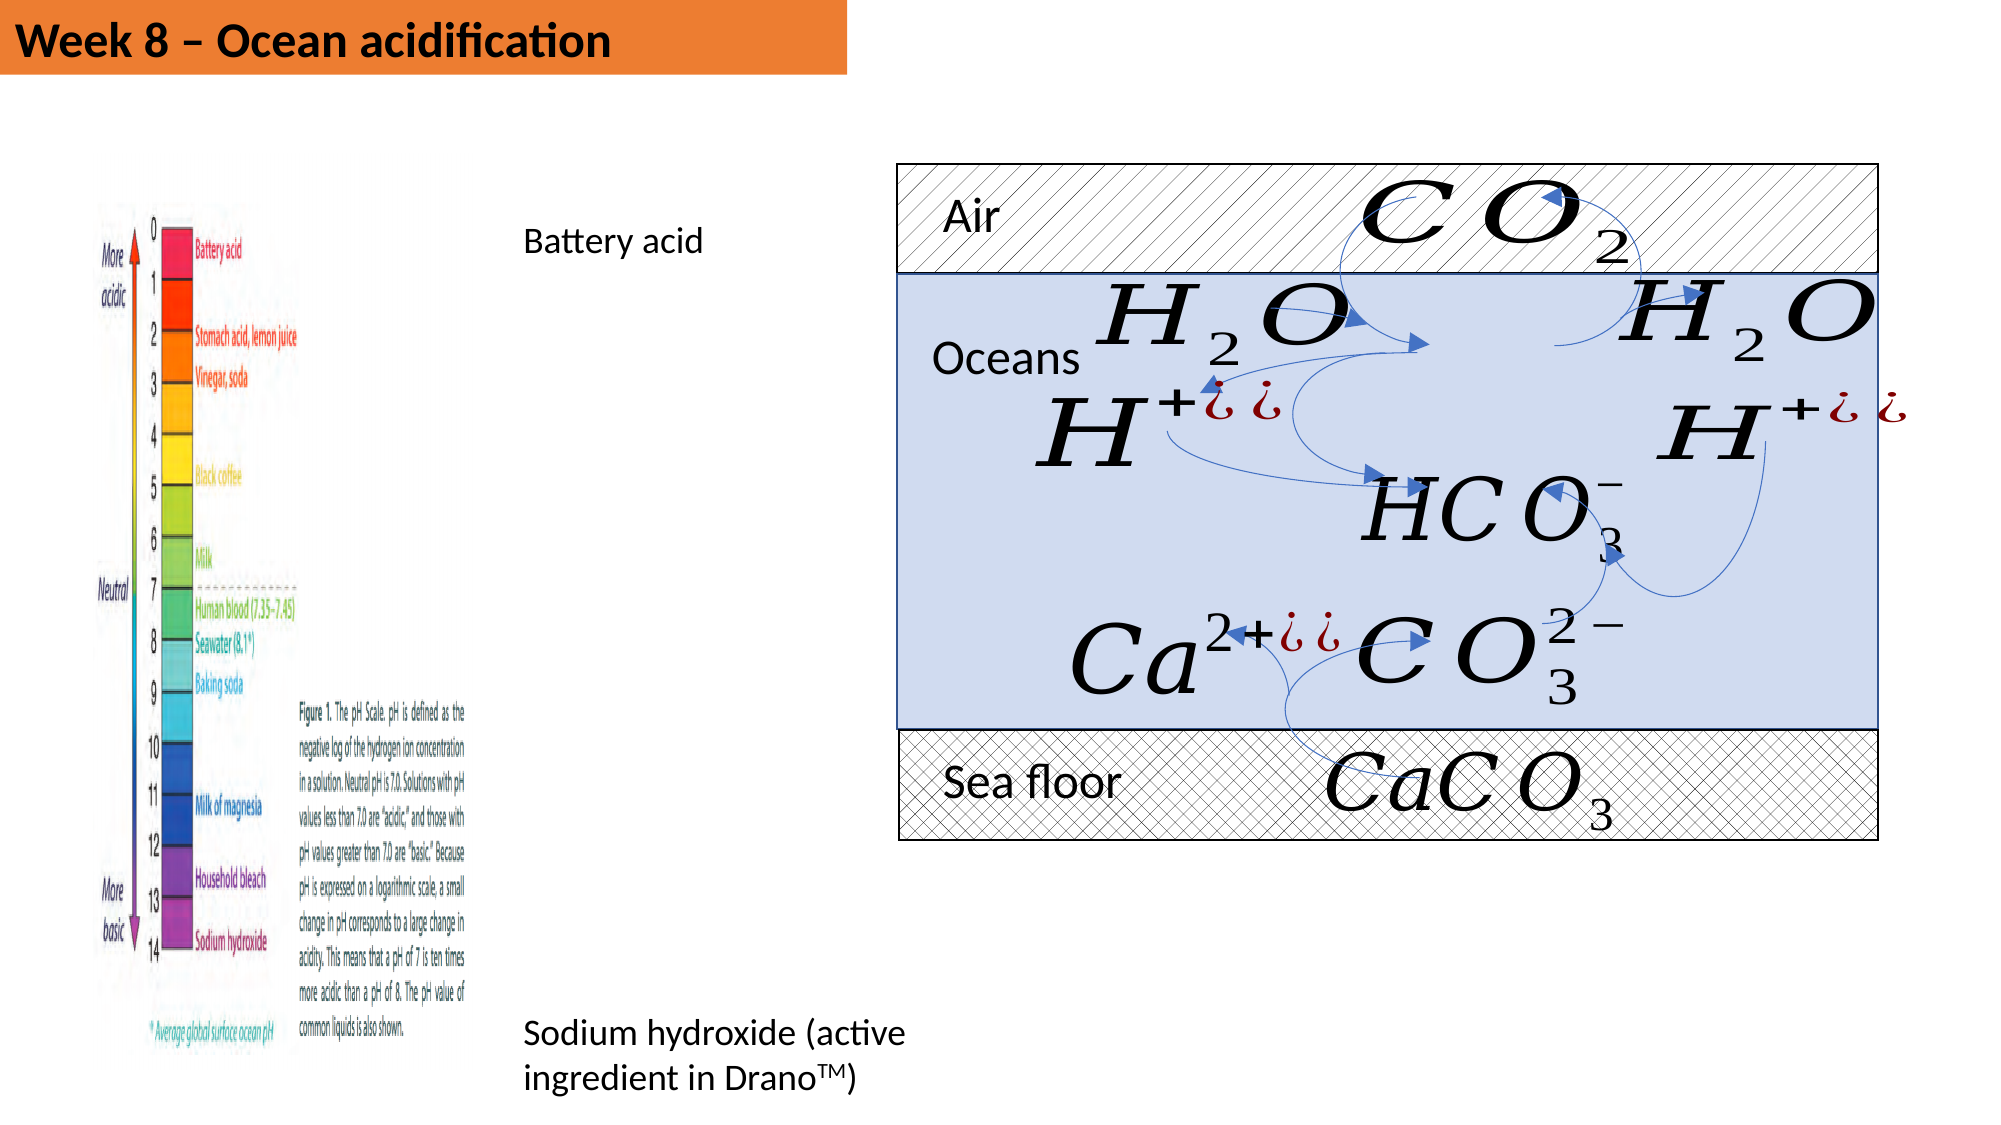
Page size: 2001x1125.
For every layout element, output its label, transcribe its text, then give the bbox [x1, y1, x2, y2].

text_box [897, 163, 1911, 841]
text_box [88, 153, 937, 1090]
text_box Week 8 – Ocean acidification [0, 0, 848, 75]
